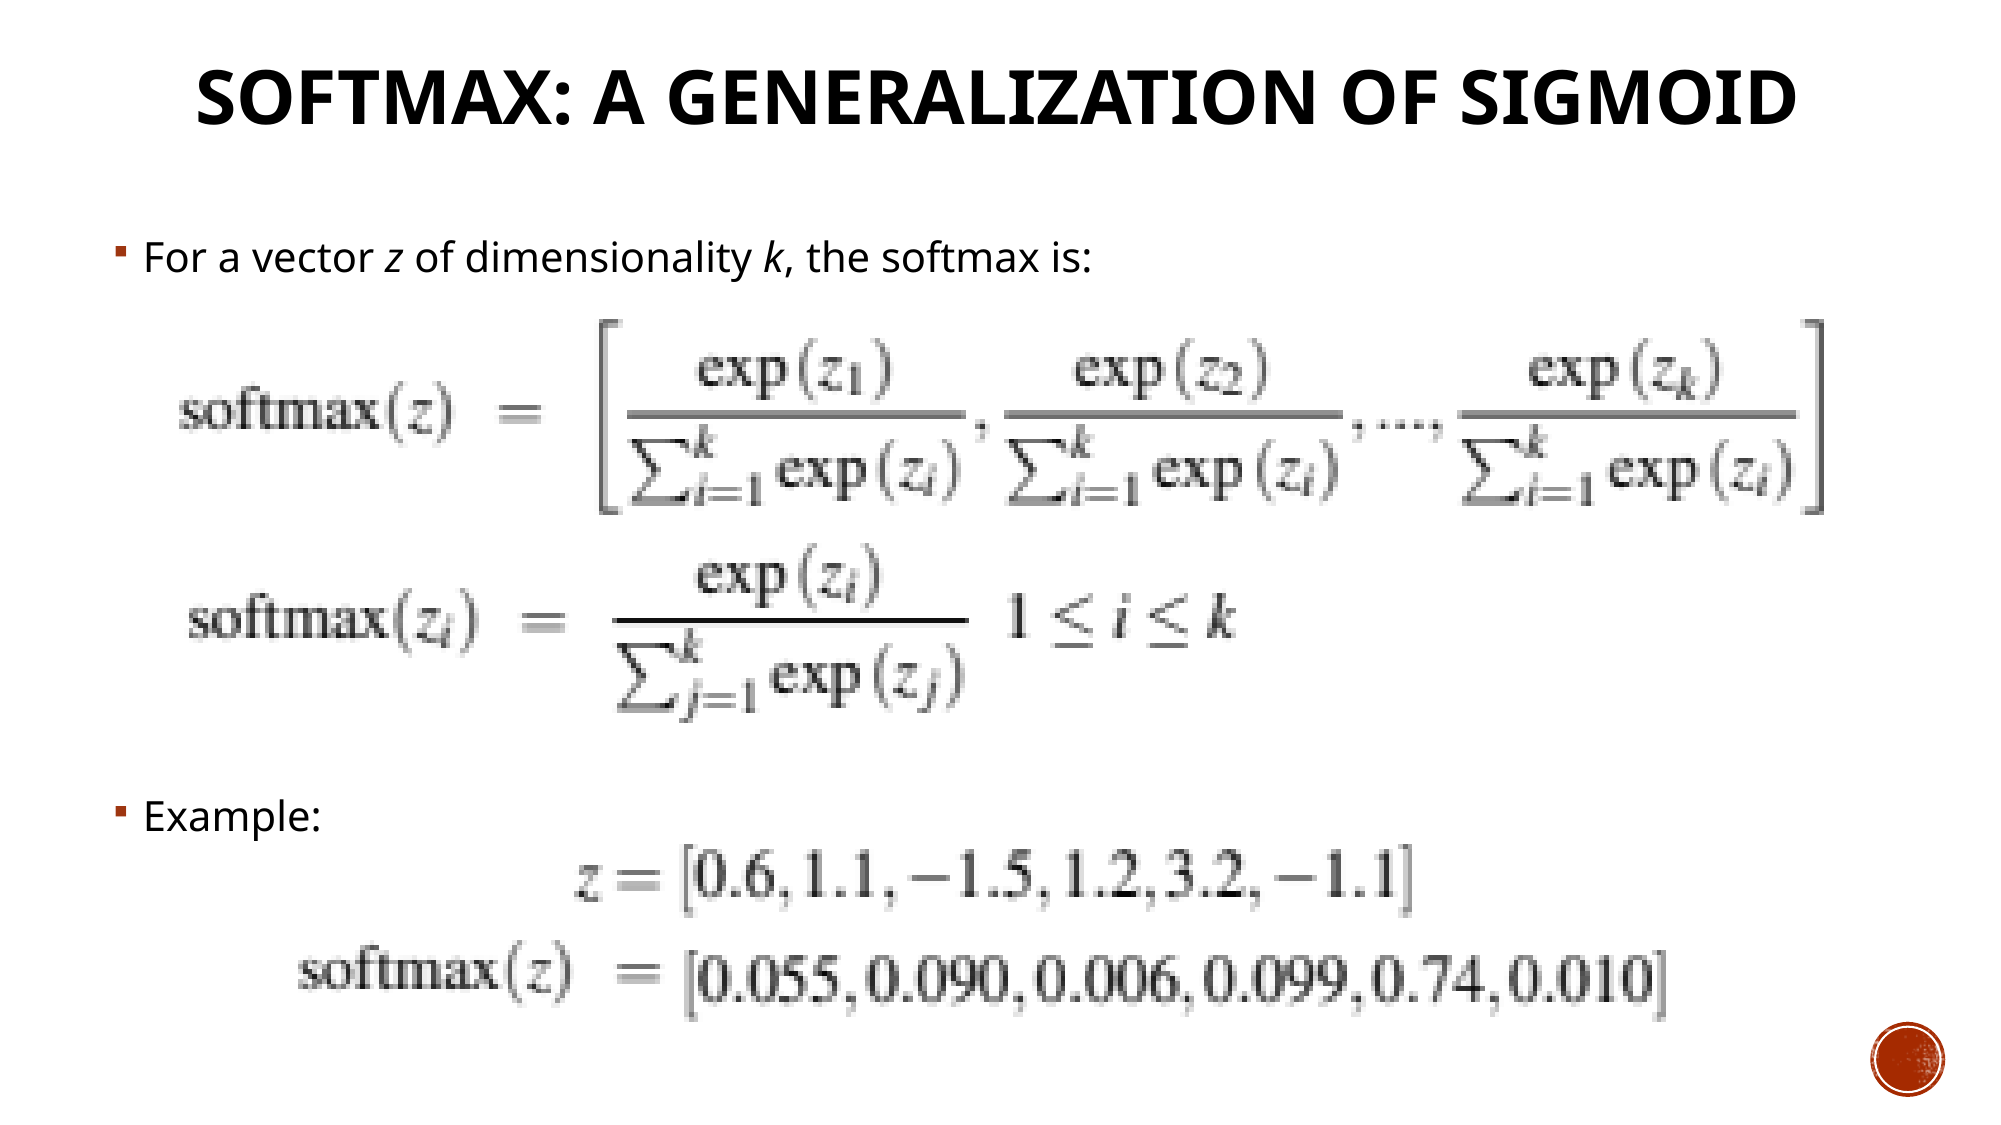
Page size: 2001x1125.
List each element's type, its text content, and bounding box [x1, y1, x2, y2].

picture [292, 826, 1688, 1093]
title softmax: a generalization of sigmoid [180, 26, 2000, 175]
picture [172, 299, 1827, 723]
list For a vector z of dimensionality k, the softmax is: Example: [97, 153, 1963, 1099]
